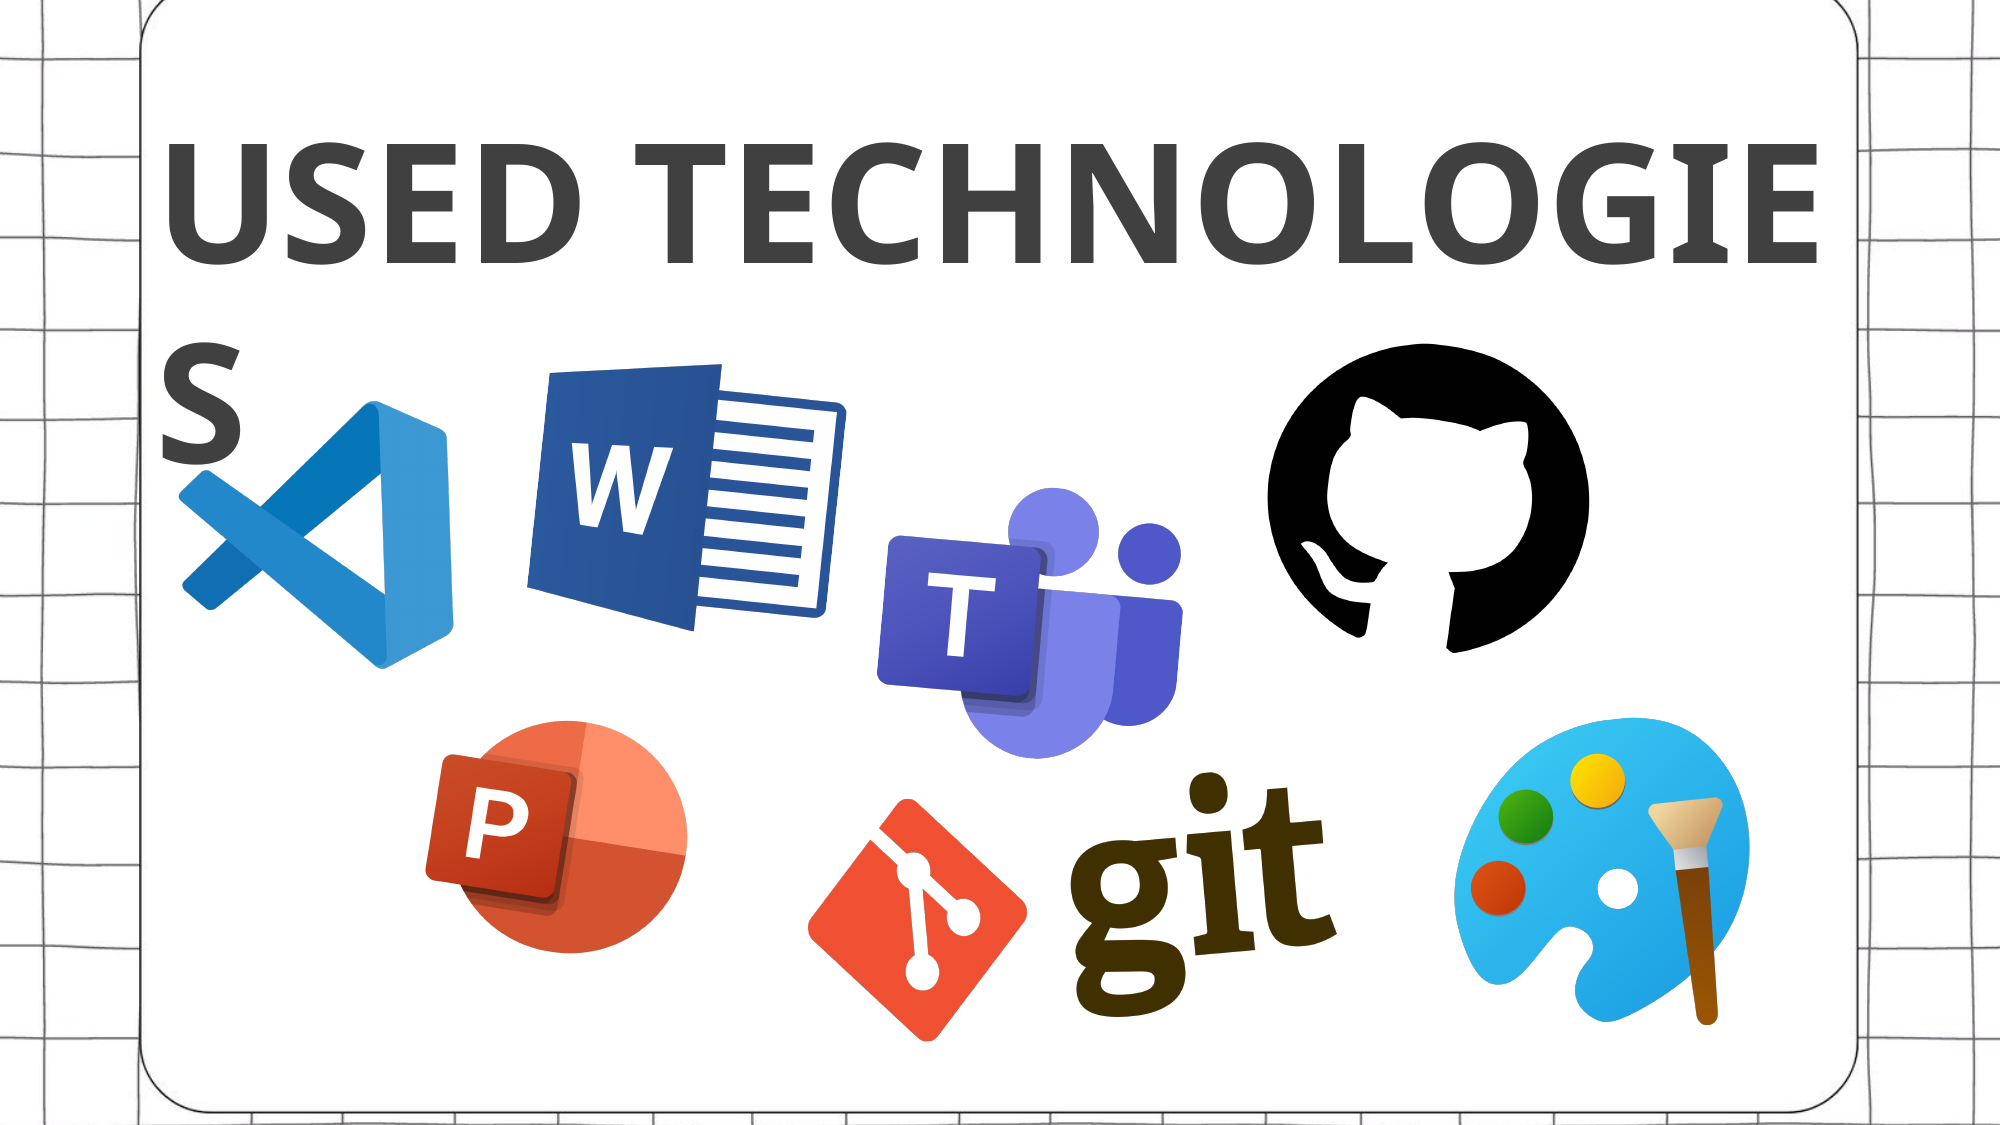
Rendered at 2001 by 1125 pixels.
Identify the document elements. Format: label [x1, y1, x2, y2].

list [0, 0, 2000, 1125]
picture [174, 333, 1597, 1030]
picture [1443, 720, 1762, 1036]
